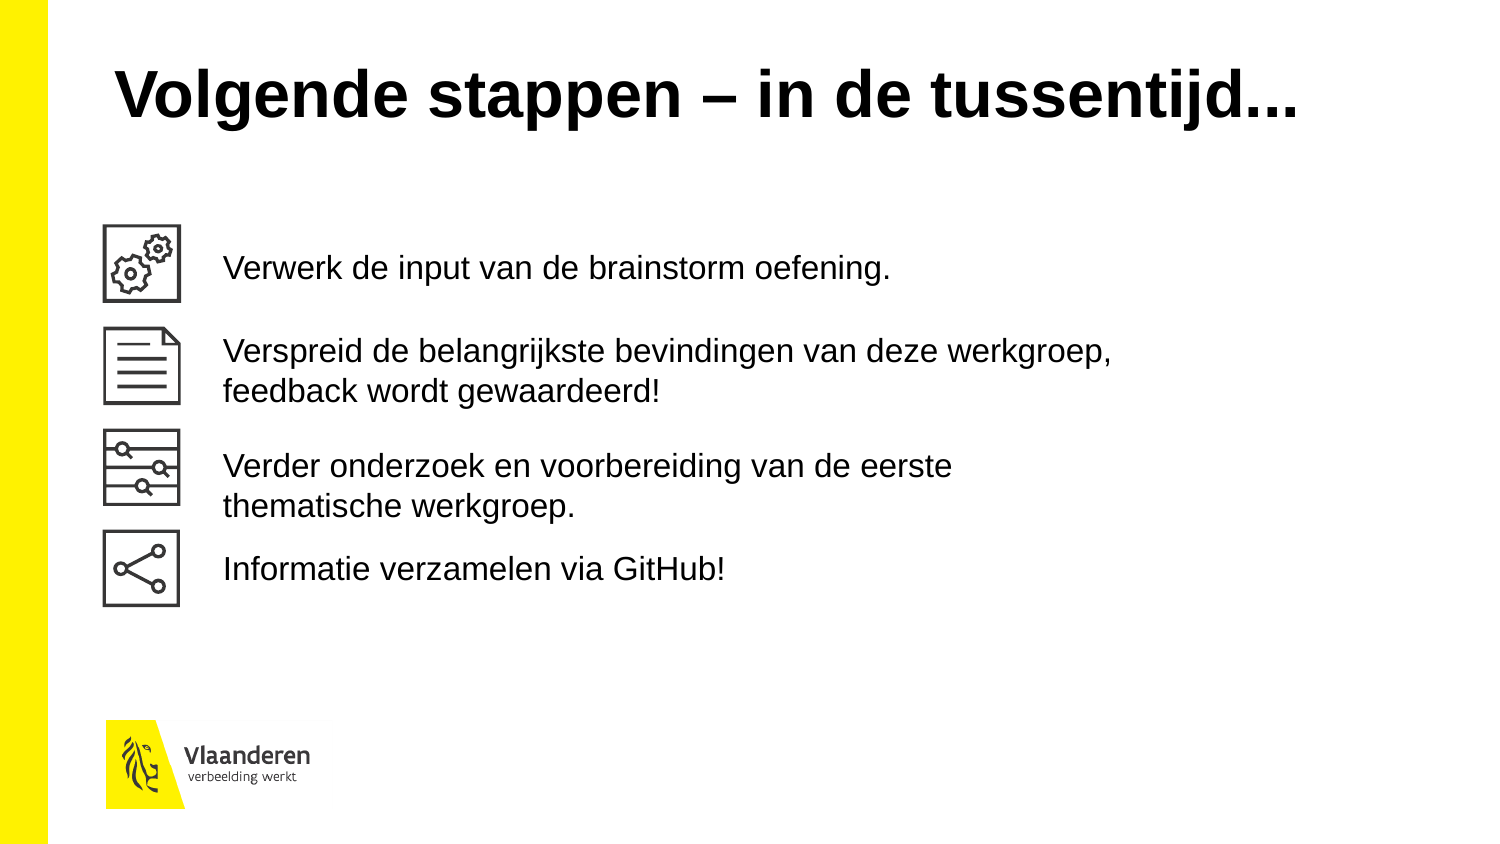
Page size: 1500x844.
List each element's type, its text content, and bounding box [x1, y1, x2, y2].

text_box Informatie verzamelen via GitHub! [207, 539, 799, 595]
text_box Verspreid de belangrijkste bevindingen van deze werkgroep, feedback wordt gewaardeerd! [207, 321, 1244, 417]
text_box Verder onderzoek en voorbereiding van de eerste thematische werkgroep. [207, 437, 1069, 532]
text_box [102, 224, 182, 304]
picture [106, 720, 333, 809]
text_box Volgende stappen – in de tussentijd... [103, 44, 1397, 167]
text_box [103, 326, 181, 406]
text_box Verwerk de input van de brainstorm oefening. [207, 238, 925, 294]
text_box [103, 428, 181, 506]
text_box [102, 529, 181, 608]
